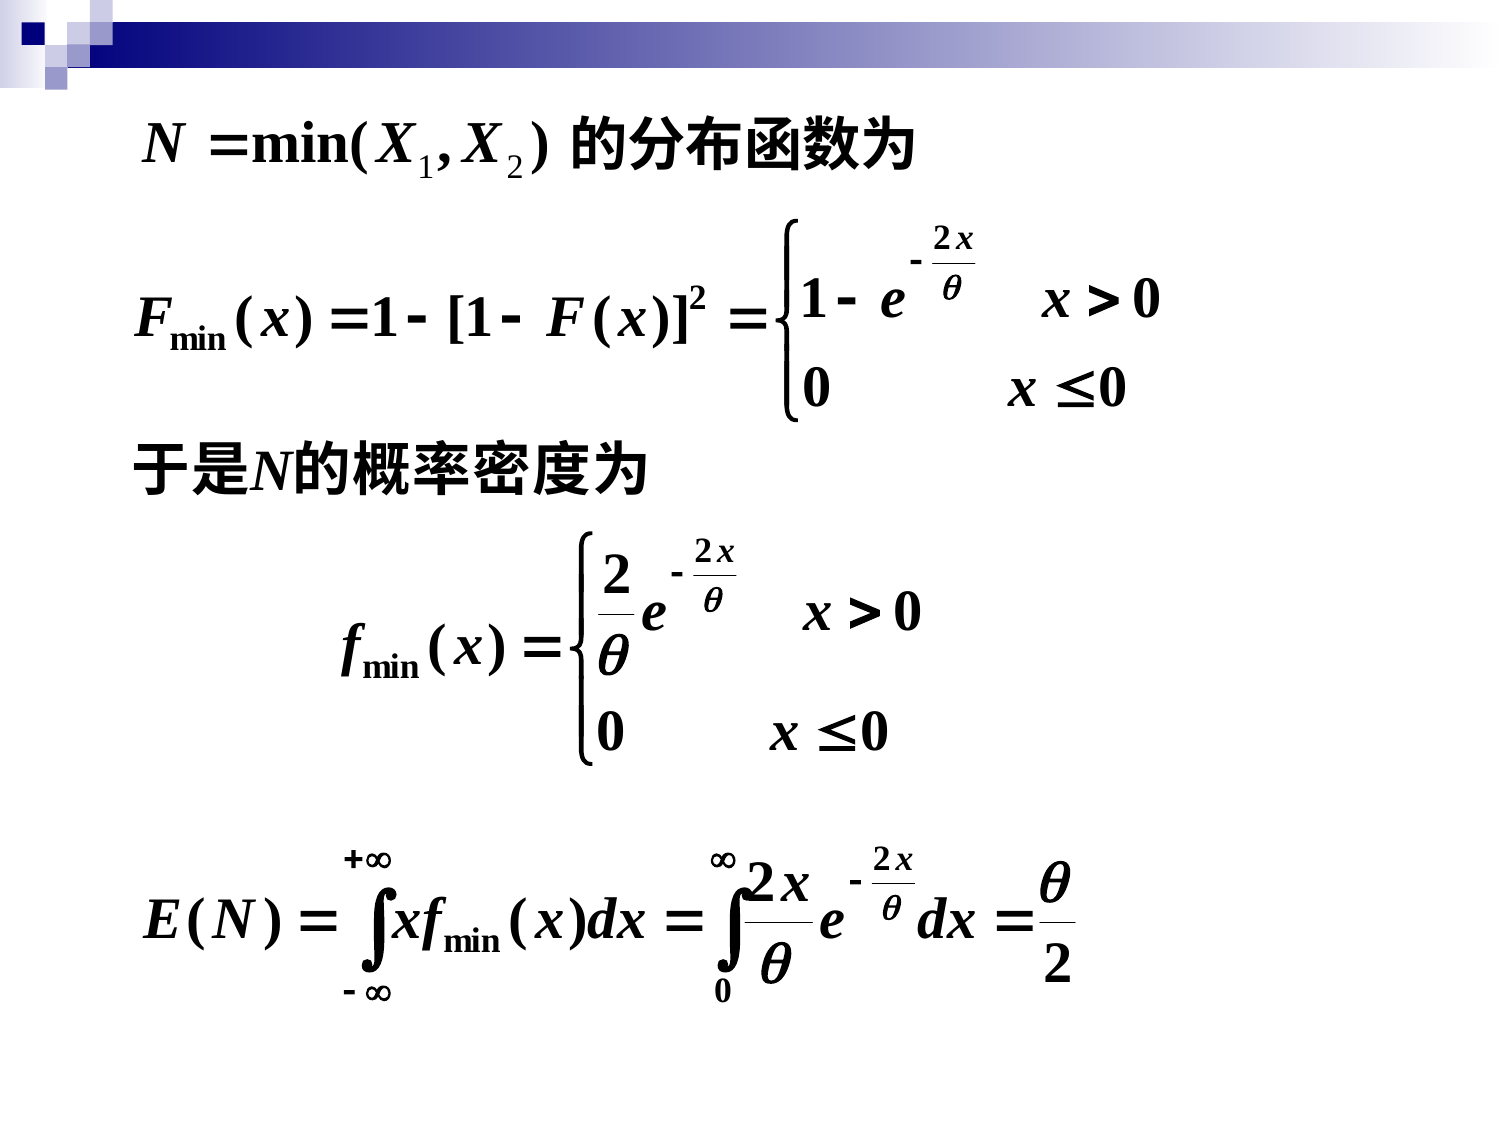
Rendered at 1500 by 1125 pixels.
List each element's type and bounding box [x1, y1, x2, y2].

text_box [137, 837, 1080, 1007]
text_box [131, 437, 926, 769]
text_box [130, 214, 1164, 425]
text_box [135, 99, 975, 186]
